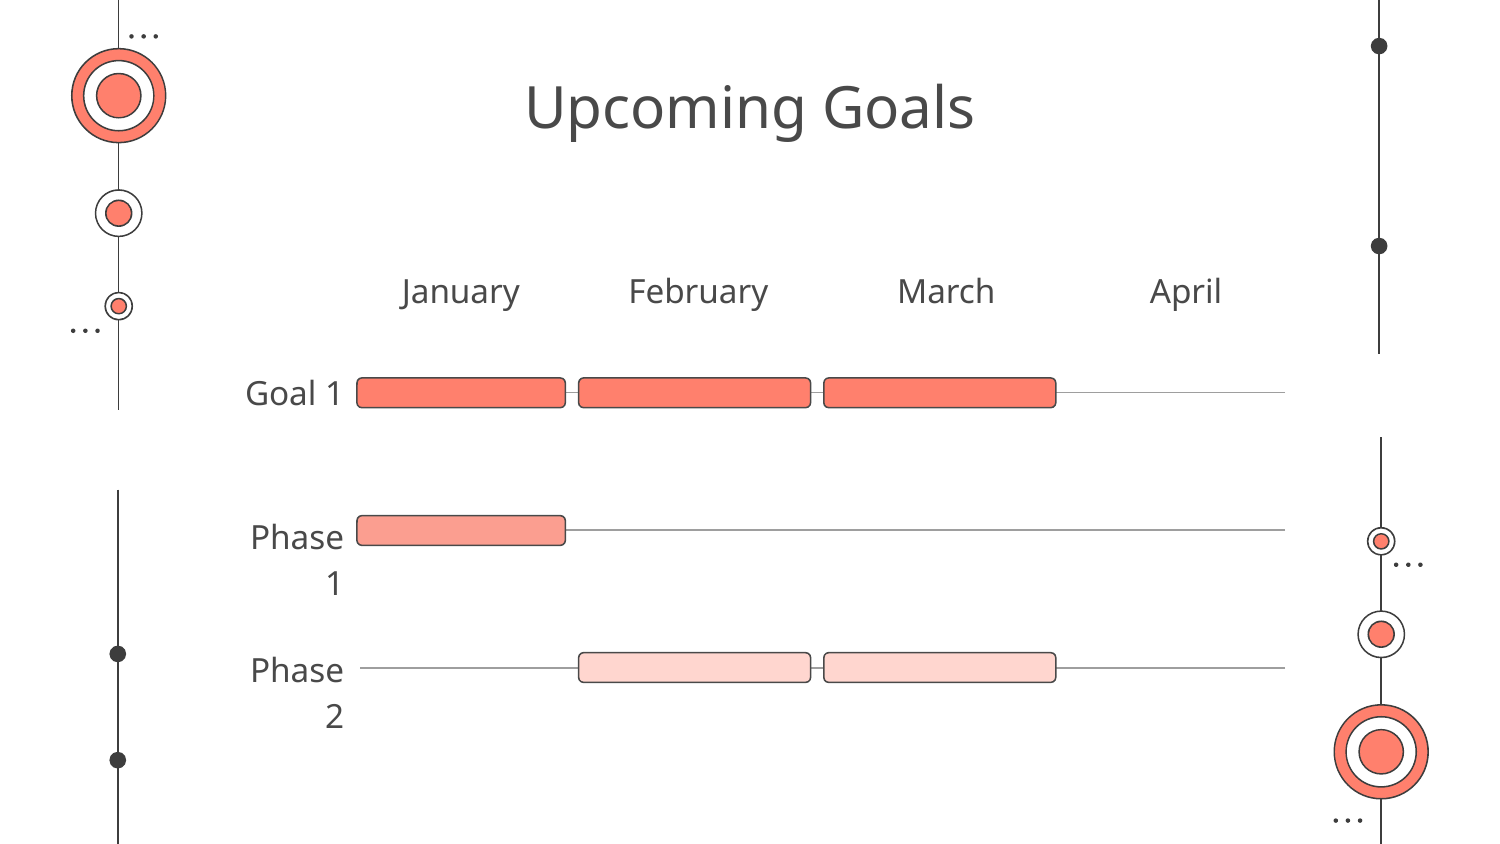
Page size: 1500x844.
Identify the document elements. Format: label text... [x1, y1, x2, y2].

title Upcoming Goals [299, 55, 1201, 150]
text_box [212, 254, 1288, 688]
